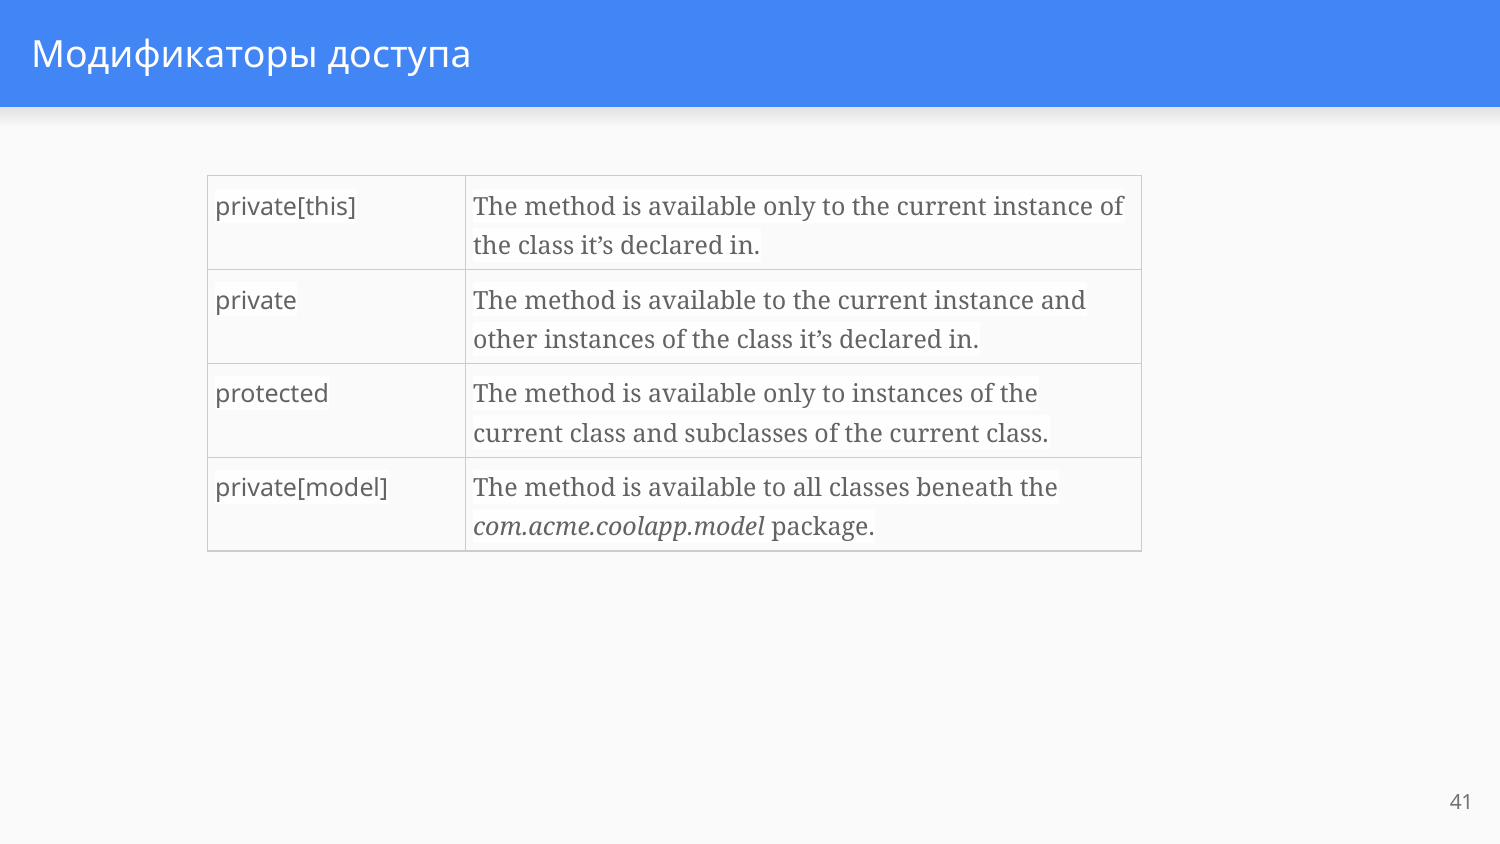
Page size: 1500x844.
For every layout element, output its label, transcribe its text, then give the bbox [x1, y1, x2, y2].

table_cell The method is available to all classes beneath the com.acme.coolapp.model package. [466, 458, 1141, 550]
title Модификаторы доступа [16, 2, 1464, 102]
table_cell protected [208, 364, 465, 457]
table_cell The method is available only to instances of the current class and subclasses of the current class. [466, 364, 1141, 457]
table_header The method is available only to the current instance of the class it’s declared in. [466, 176, 1141, 269]
table_header private[this] [208, 176, 465, 269]
slide_number ‹#› [1398, 770, 1489, 835]
table_cell The method is available to the current instance and other instances of the class it’s declared in. [466, 270, 1141, 363]
table_cell private[model] [208, 458, 465, 550]
table_cell private [208, 270, 465, 363]
